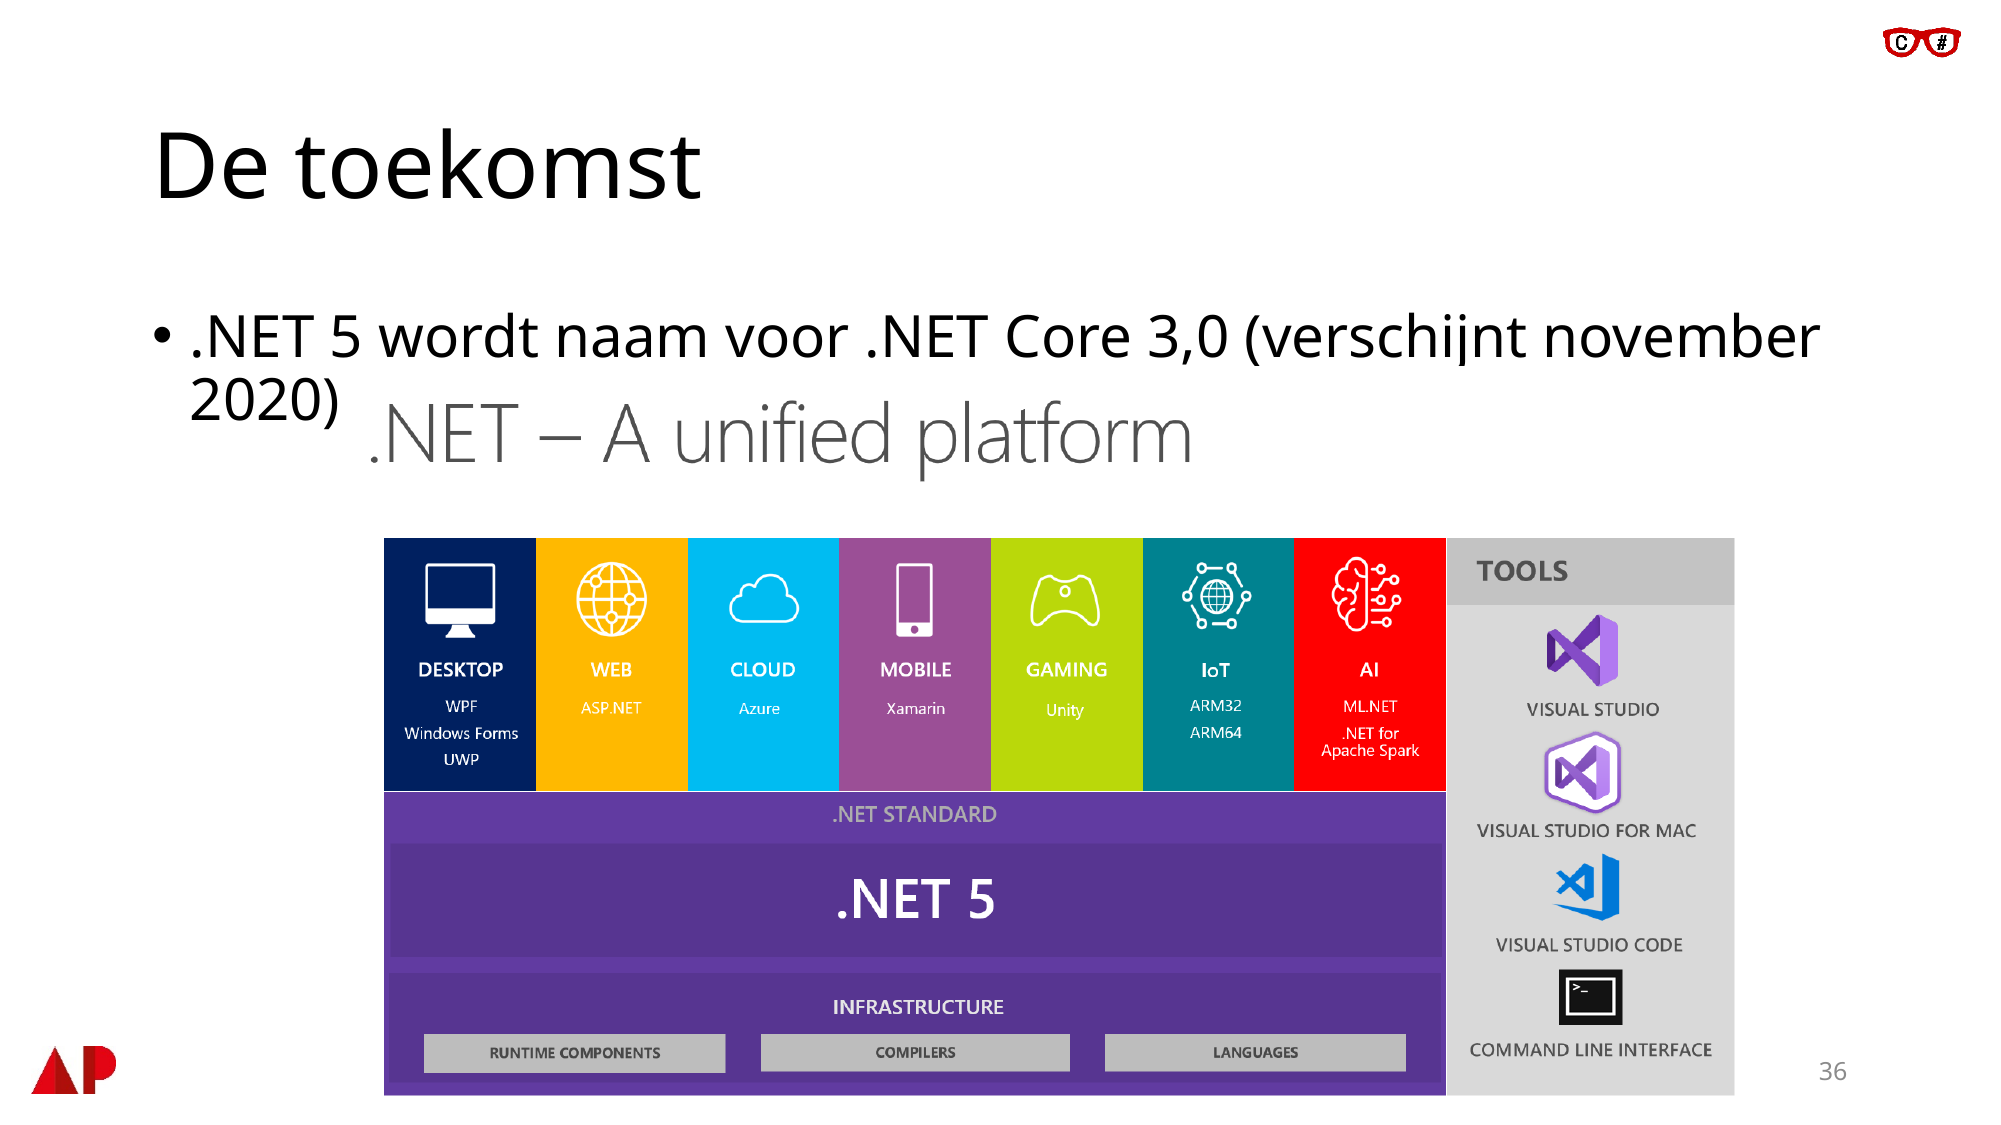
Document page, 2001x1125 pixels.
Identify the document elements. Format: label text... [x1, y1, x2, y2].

list .NET 5 wordt naam voor .NET Core 3,0 (verschijnt november 2020) [137, 299, 1863, 1014]
picture [31, 1046, 116, 1094]
picture [1879, 0, 1964, 85]
slide_number 36 [1768, 1042, 1863, 1103]
picture [350, 366, 1768, 1123]
title De toekomst [137, 59, 1863, 278]
